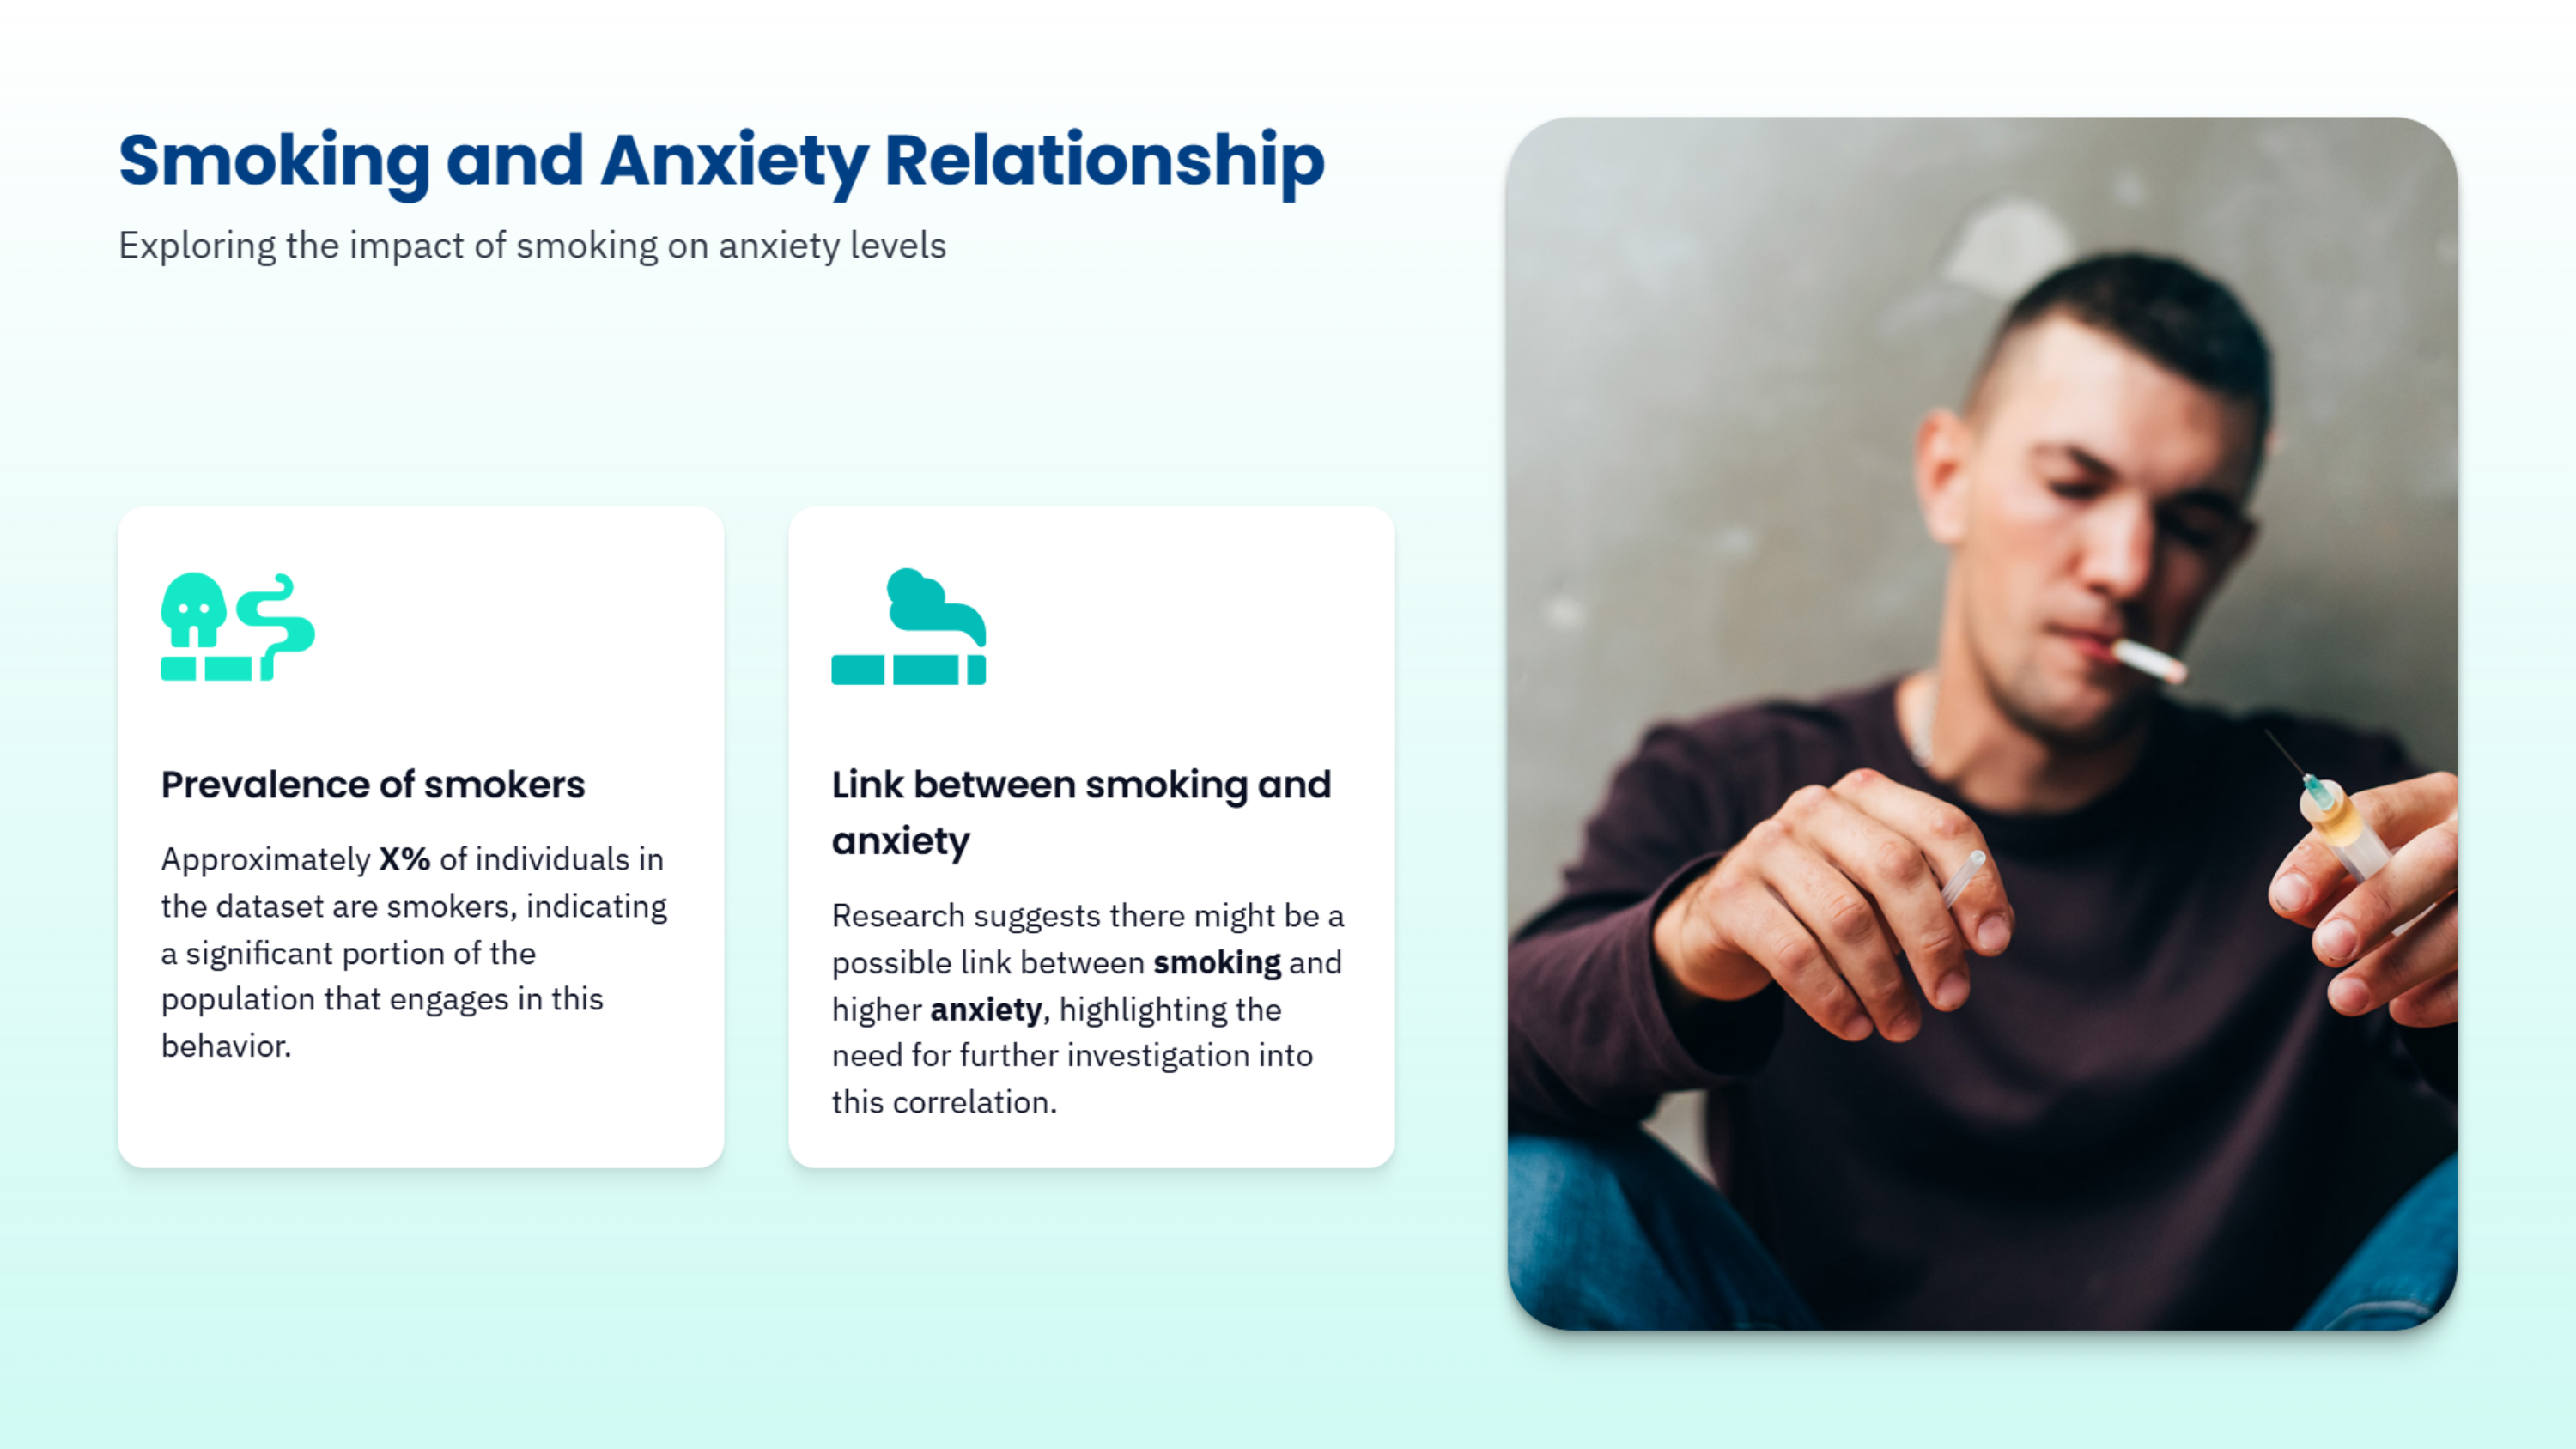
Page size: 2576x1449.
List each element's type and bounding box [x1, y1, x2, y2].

text_box [0, 0, 2576, 1449]
